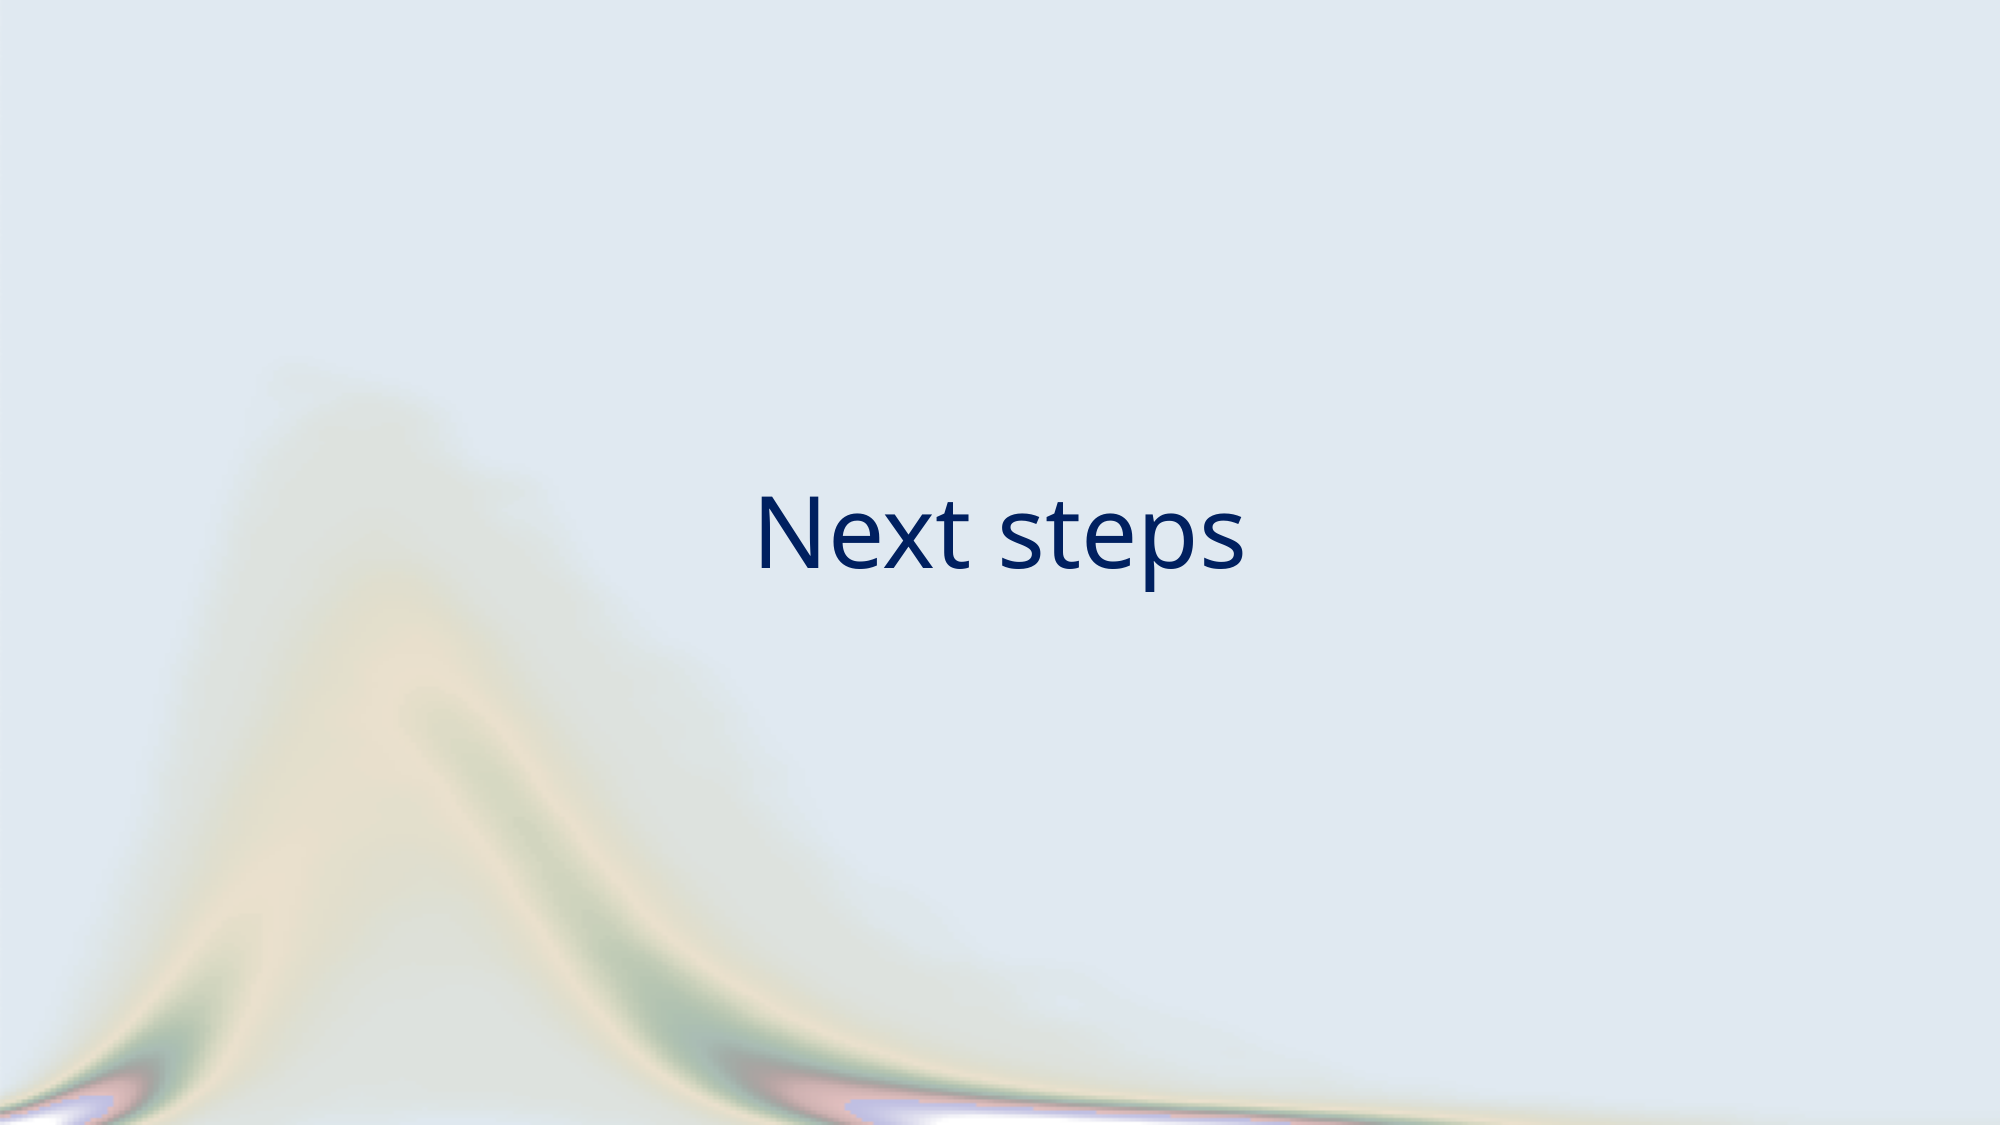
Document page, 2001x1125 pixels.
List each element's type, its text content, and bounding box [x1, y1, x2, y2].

title Next steps [0, 340, 2000, 732]
